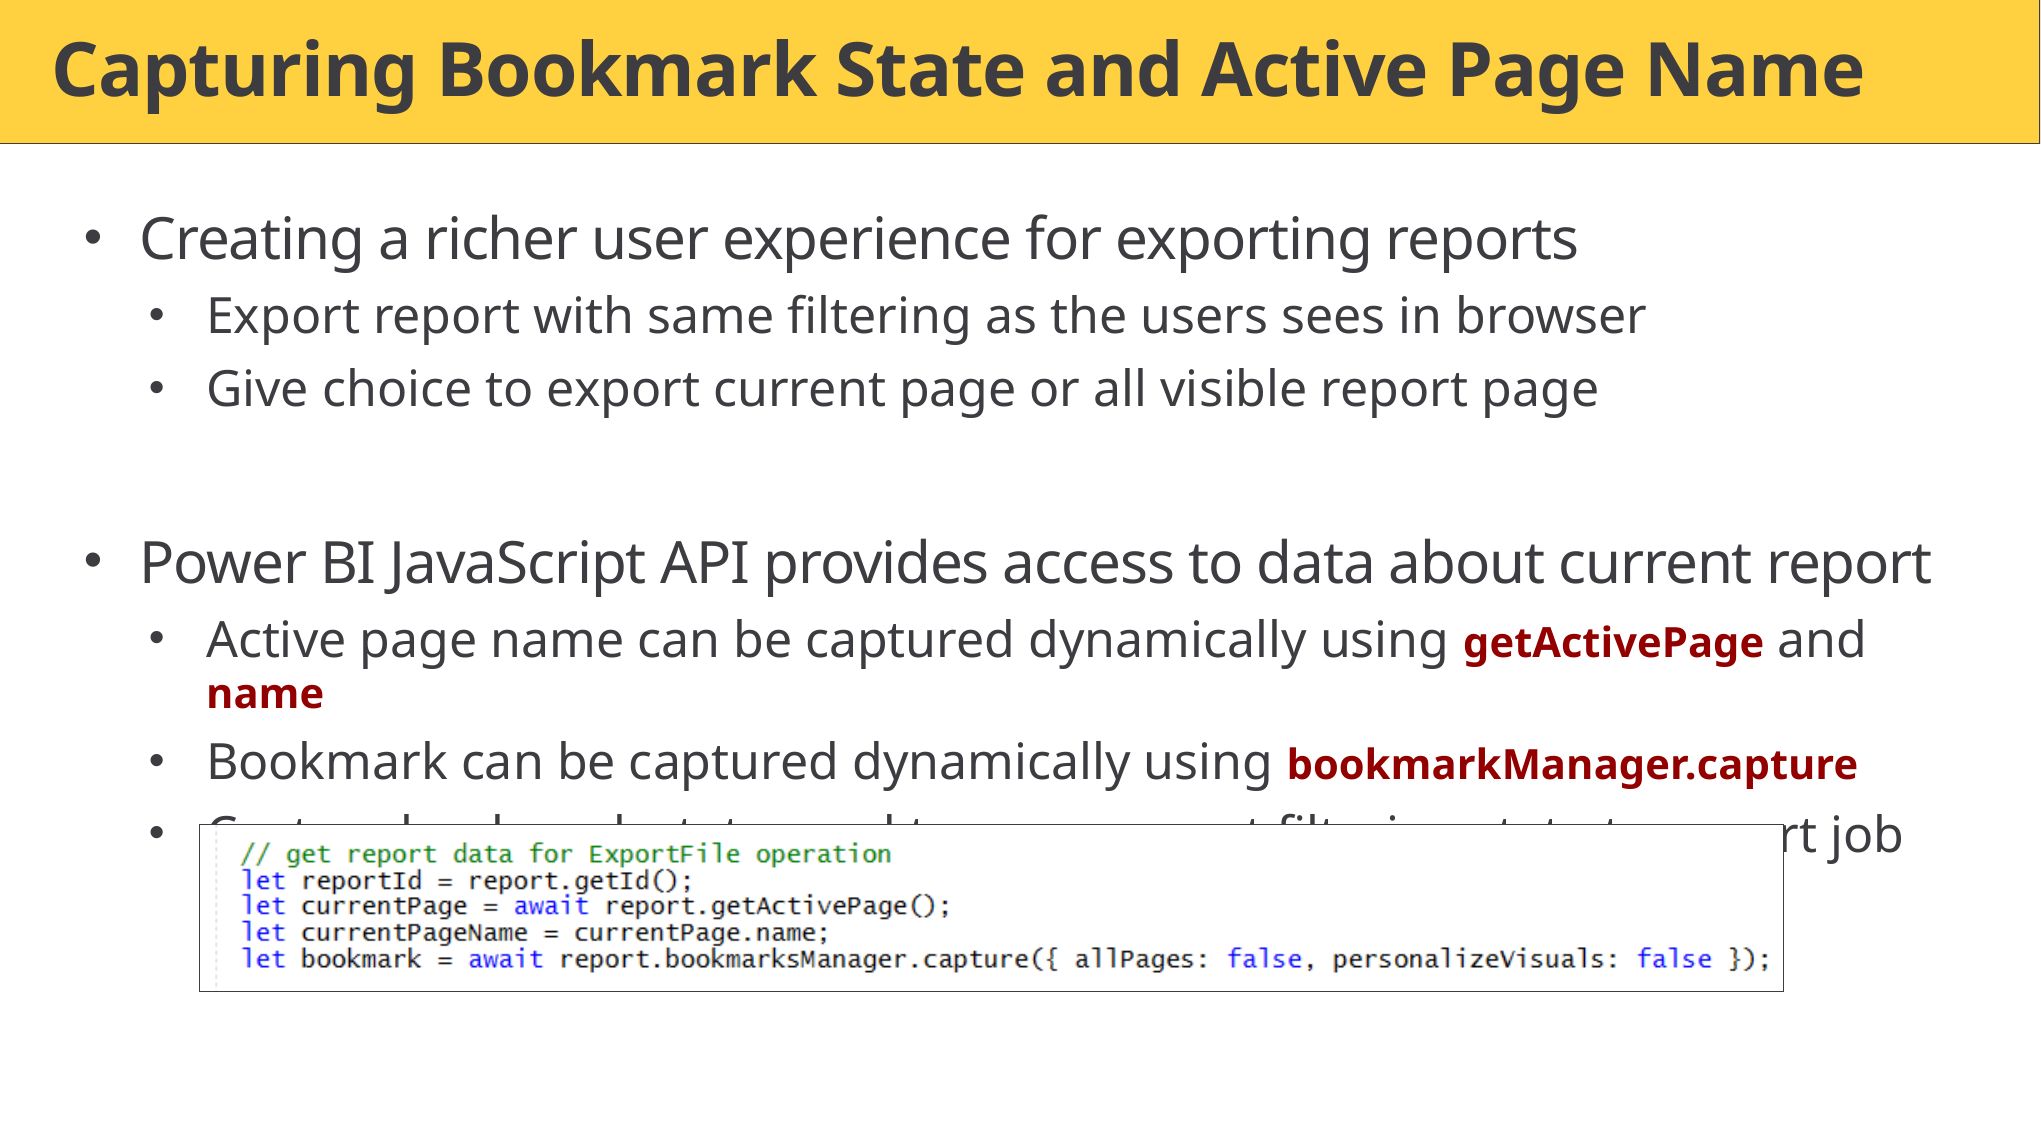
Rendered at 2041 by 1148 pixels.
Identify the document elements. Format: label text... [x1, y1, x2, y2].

title Capturing Bookmark State and Active Page Name [51, 31, 1988, 113]
list Creating a richer user experience for exporting reports Export report with same filtering as the users sees in browser Give choice to export current page or all visible report page Power BI JavaScript API provides access to data about current report Active page name can be captured dynamically using getActivePage and name Bookmark can be captured dynamically using bookmarkManager.capture Custom bookmark state used to pass current filtering state to export job [83, 201, 1988, 801]
picture [199, 823, 1784, 992]
